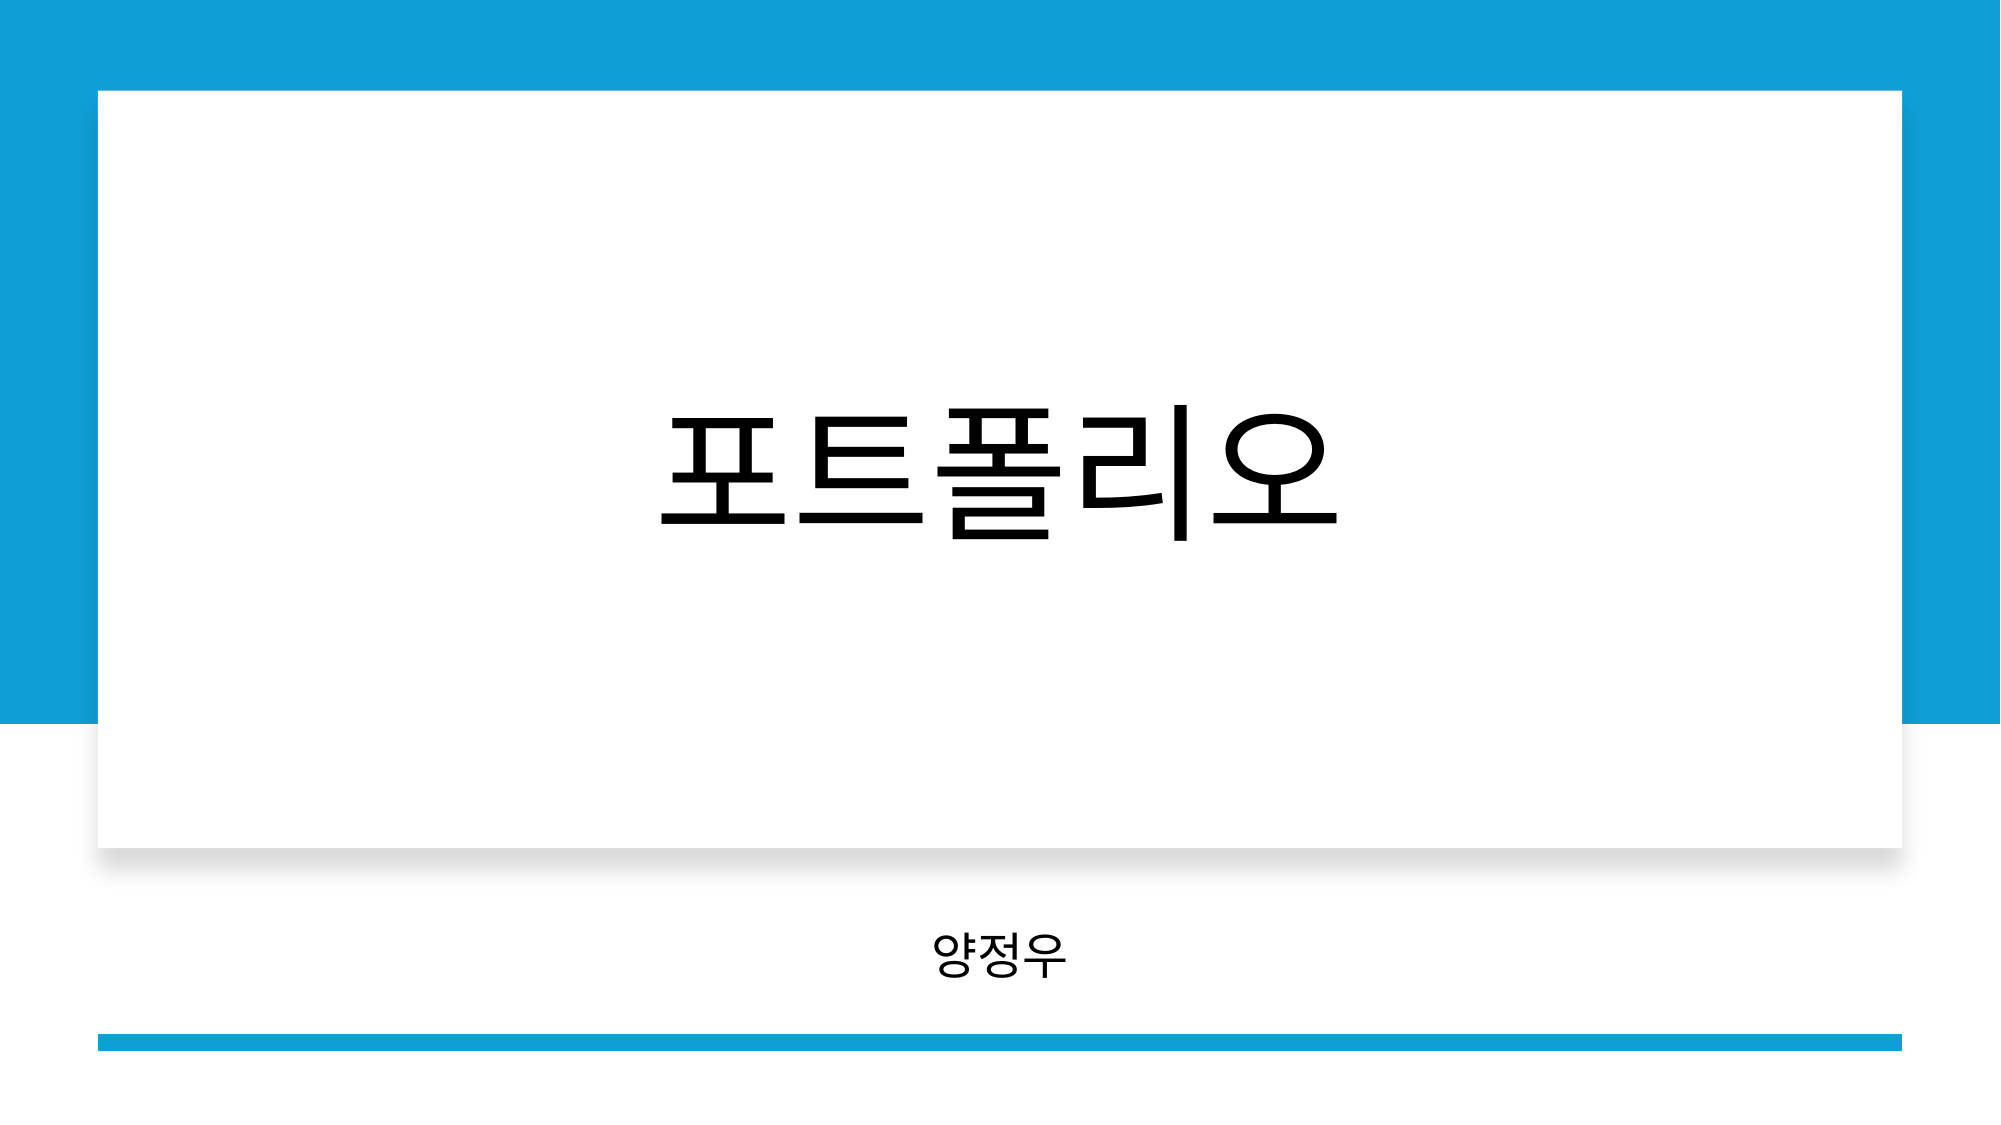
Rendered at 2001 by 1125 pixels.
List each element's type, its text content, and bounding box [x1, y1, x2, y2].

title 포트폴리오 [249, 212, 1750, 750]
text_box [96, 89, 1904, 850]
subtitle 양정우 [249, 904, 1750, 1012]
text_box [0, 725, 2000, 1125]
text_box [0, 0, 2000, 725]
